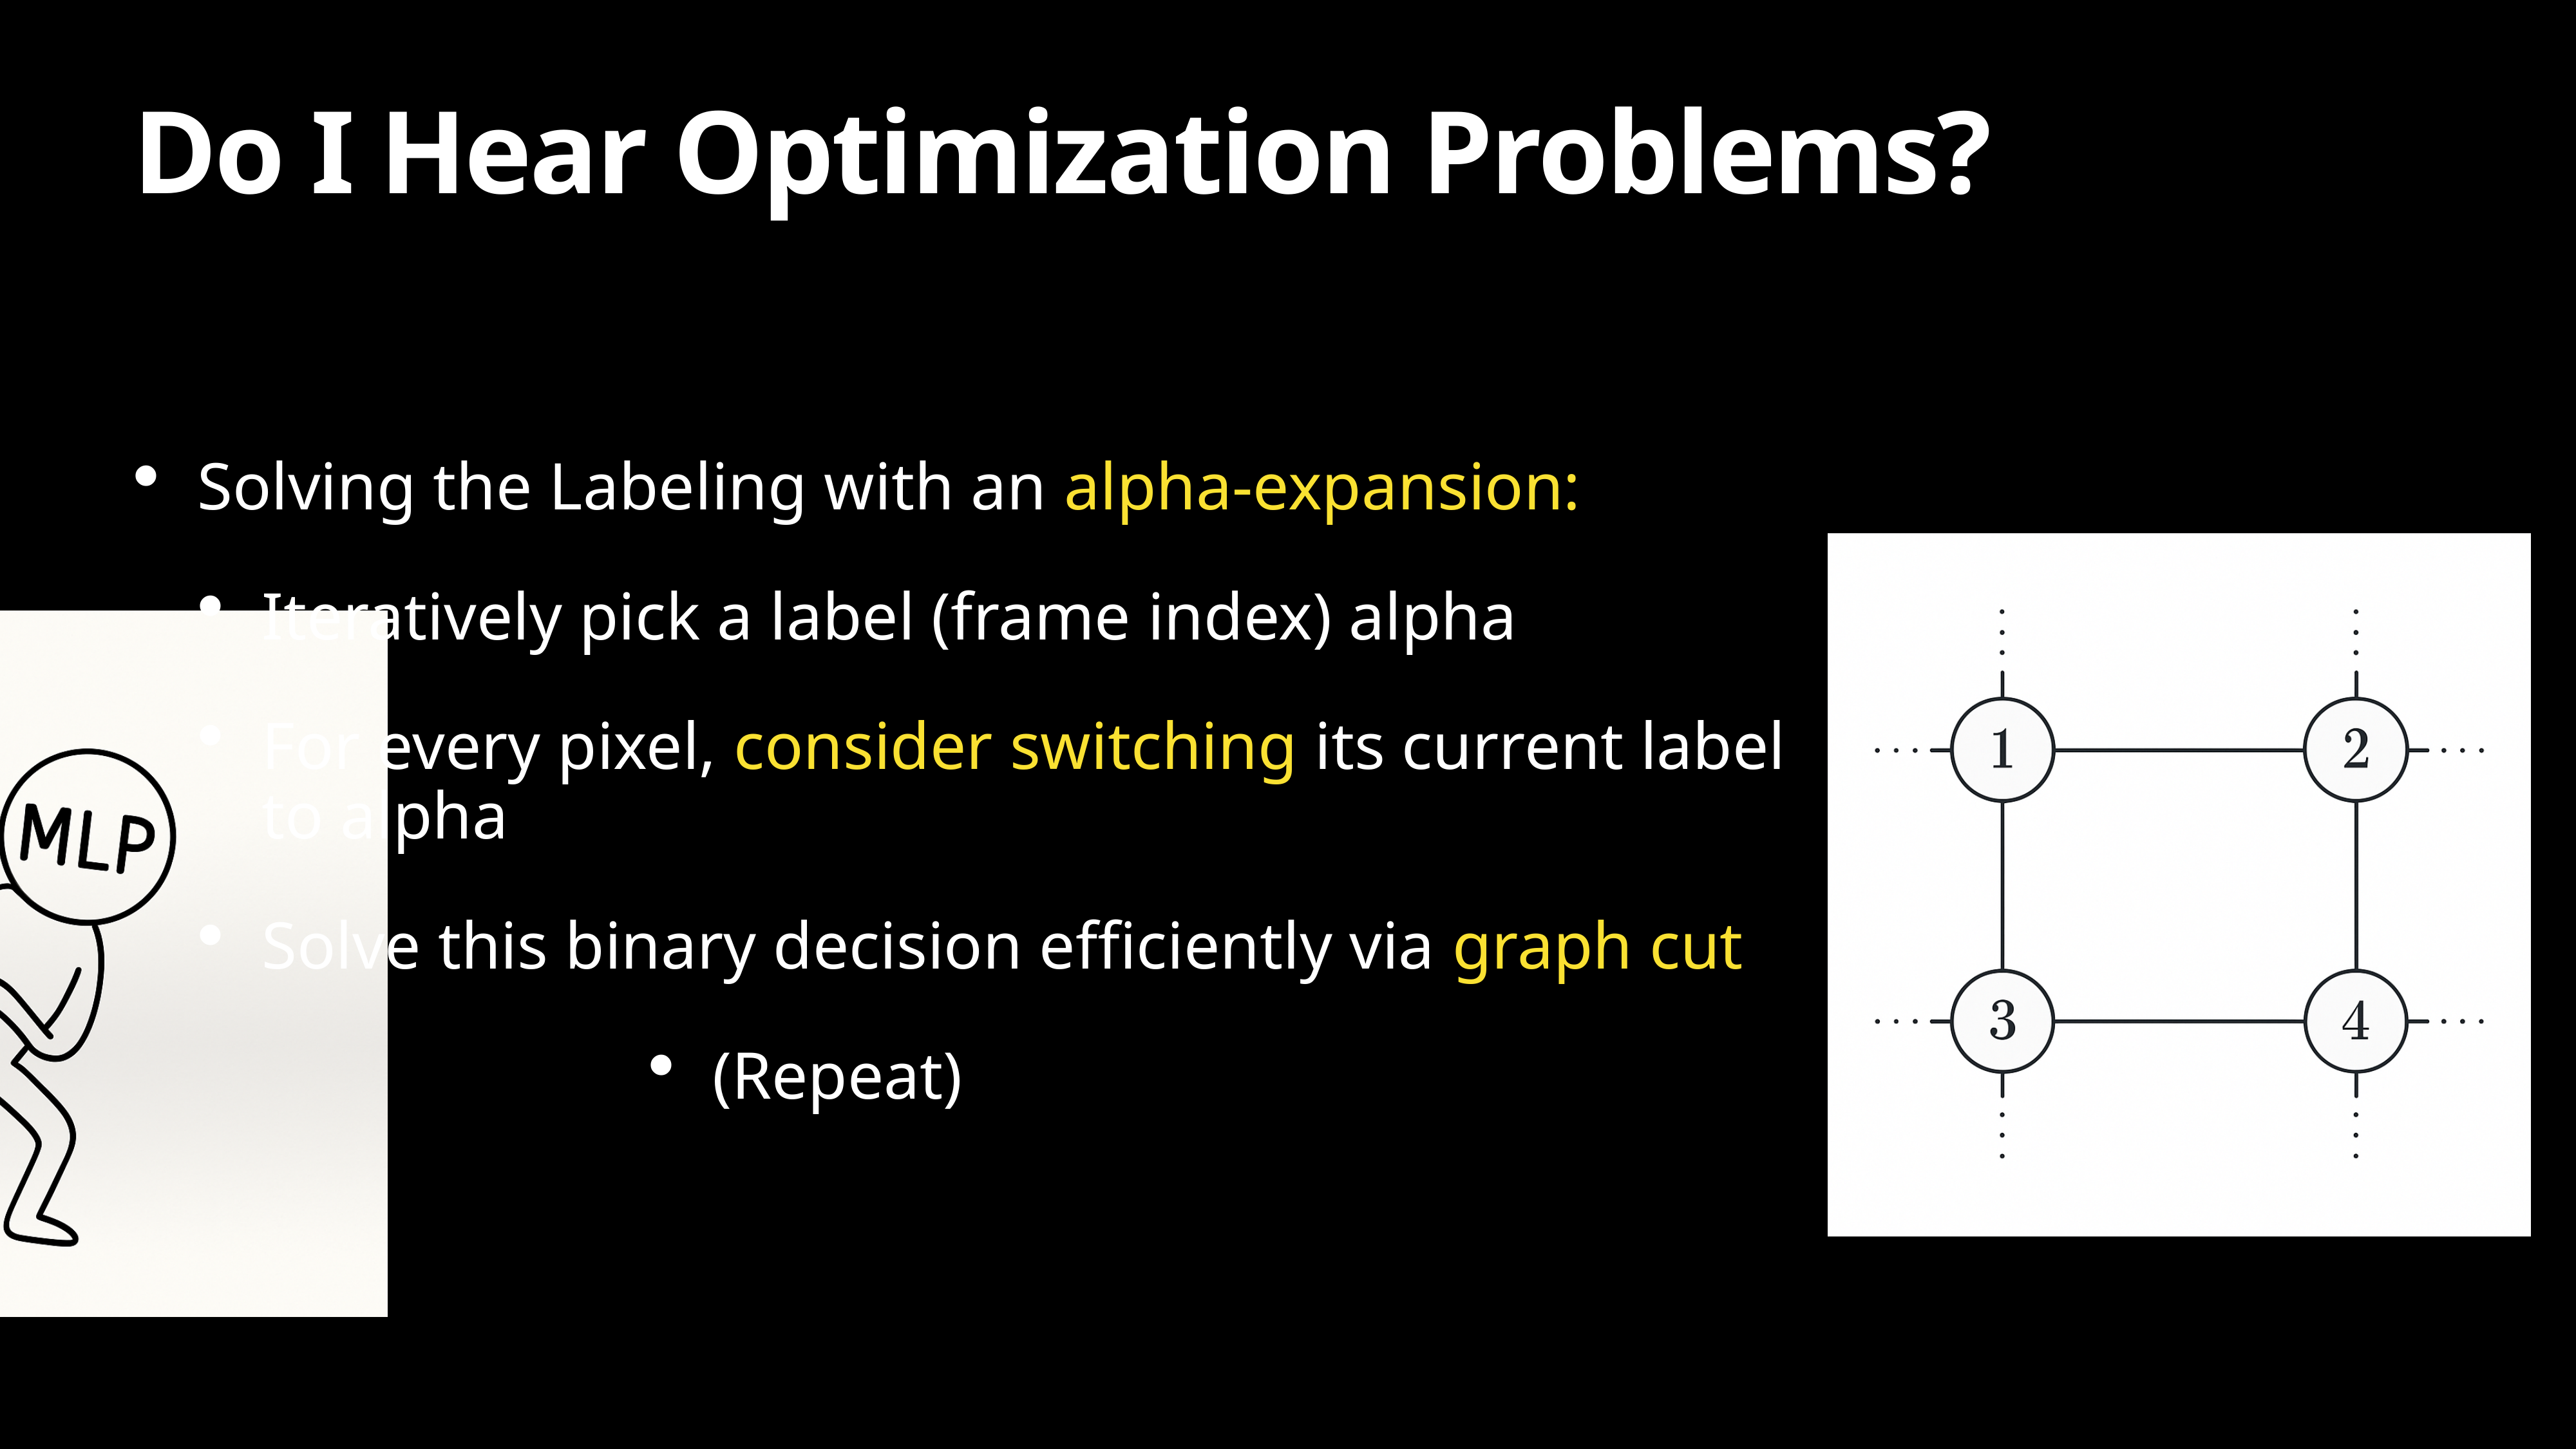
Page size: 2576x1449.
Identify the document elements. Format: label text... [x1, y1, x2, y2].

picture [0, 611, 388, 1317]
picture [1828, 533, 2532, 1236]
list Solving the Labeling with an alpha-expansion: Iteratively pick a label (frame index) alpha For every pixel, consider switching its current label to alpha Solve this binary decision efficiently via graph cut (Repeat) [127, 448, 1828, 1321]
title Do I Hear Optimization Problems? [127, 100, 2449, 252]
